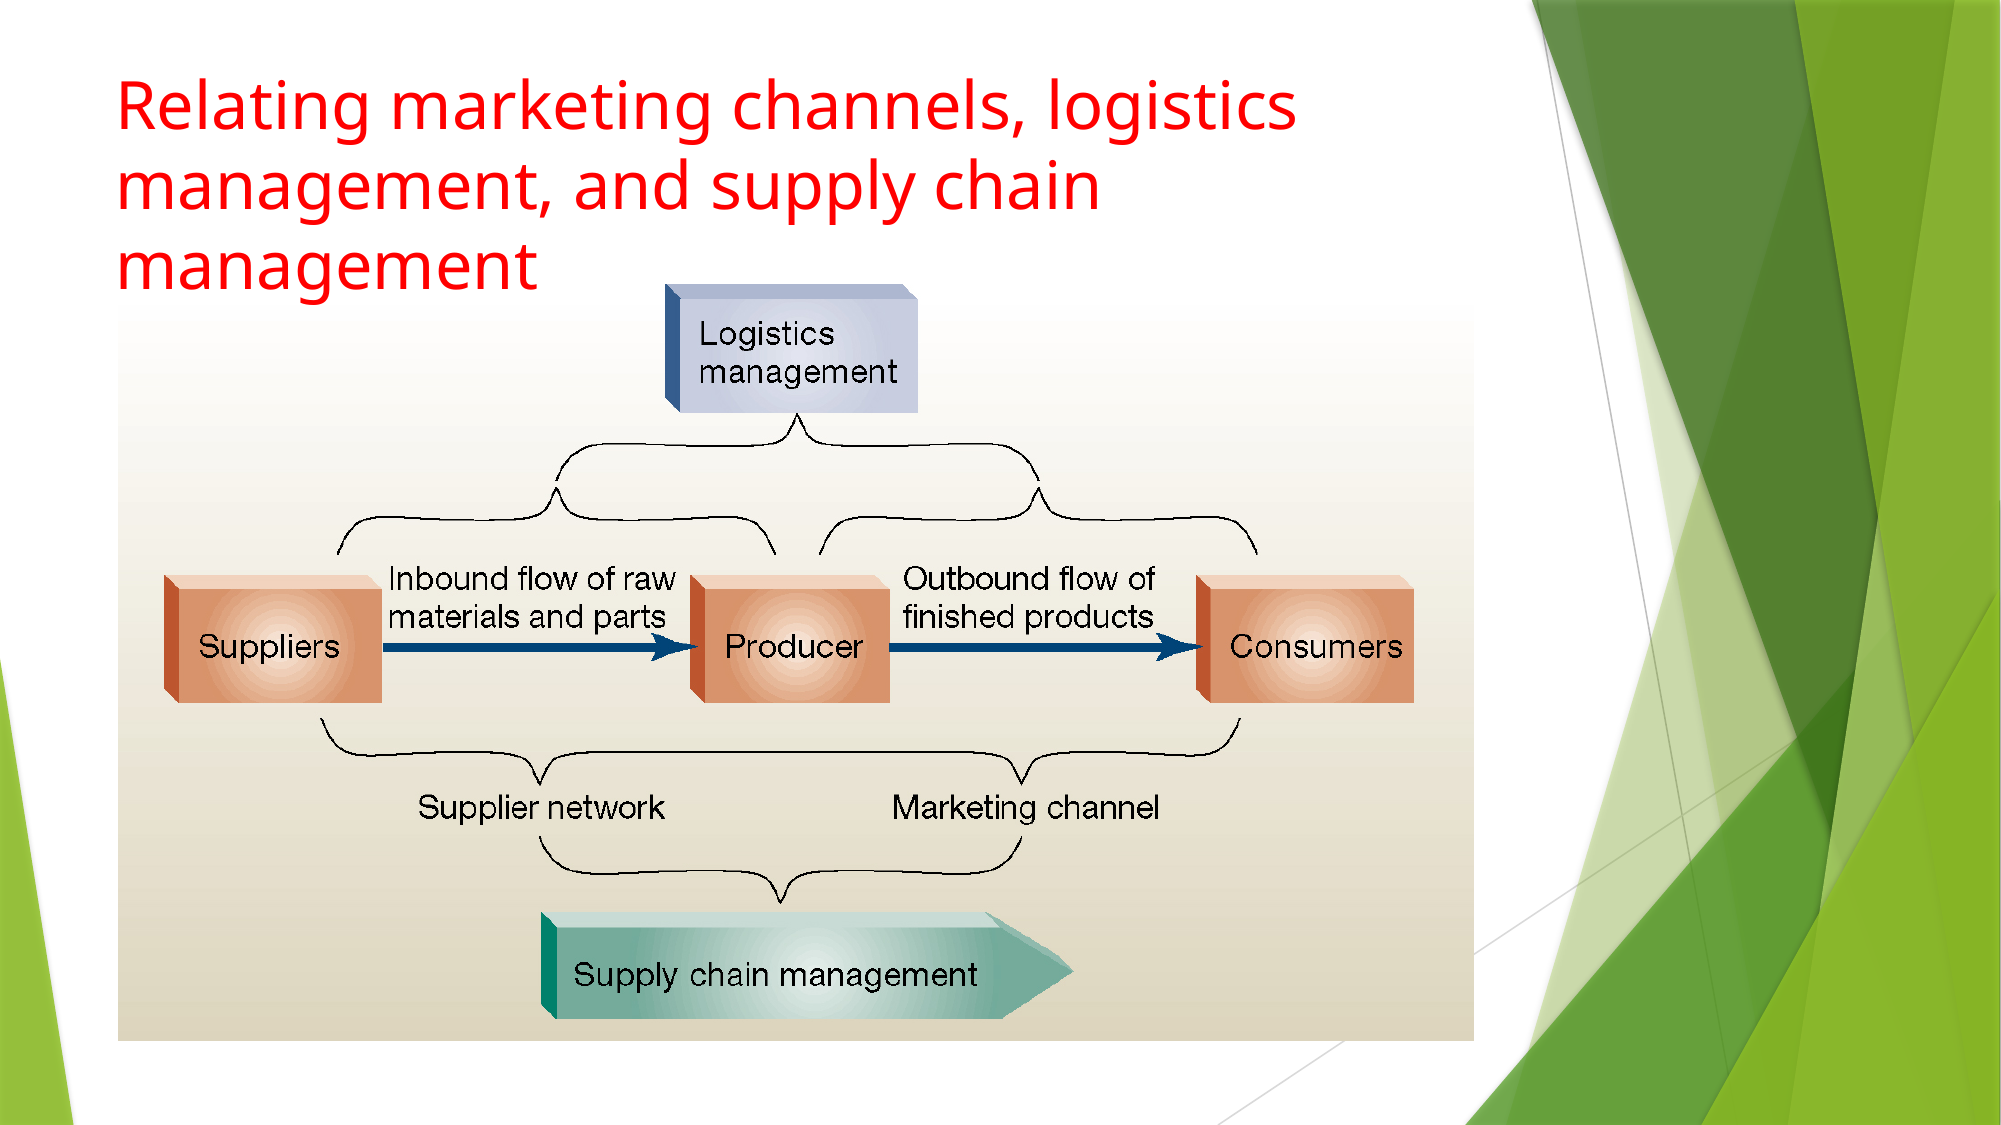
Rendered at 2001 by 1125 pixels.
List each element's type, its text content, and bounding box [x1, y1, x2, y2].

text_box Relating marketing channels, logistics management, and supply chain management [100, 55, 1500, 311]
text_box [118, 284, 1475, 1042]
